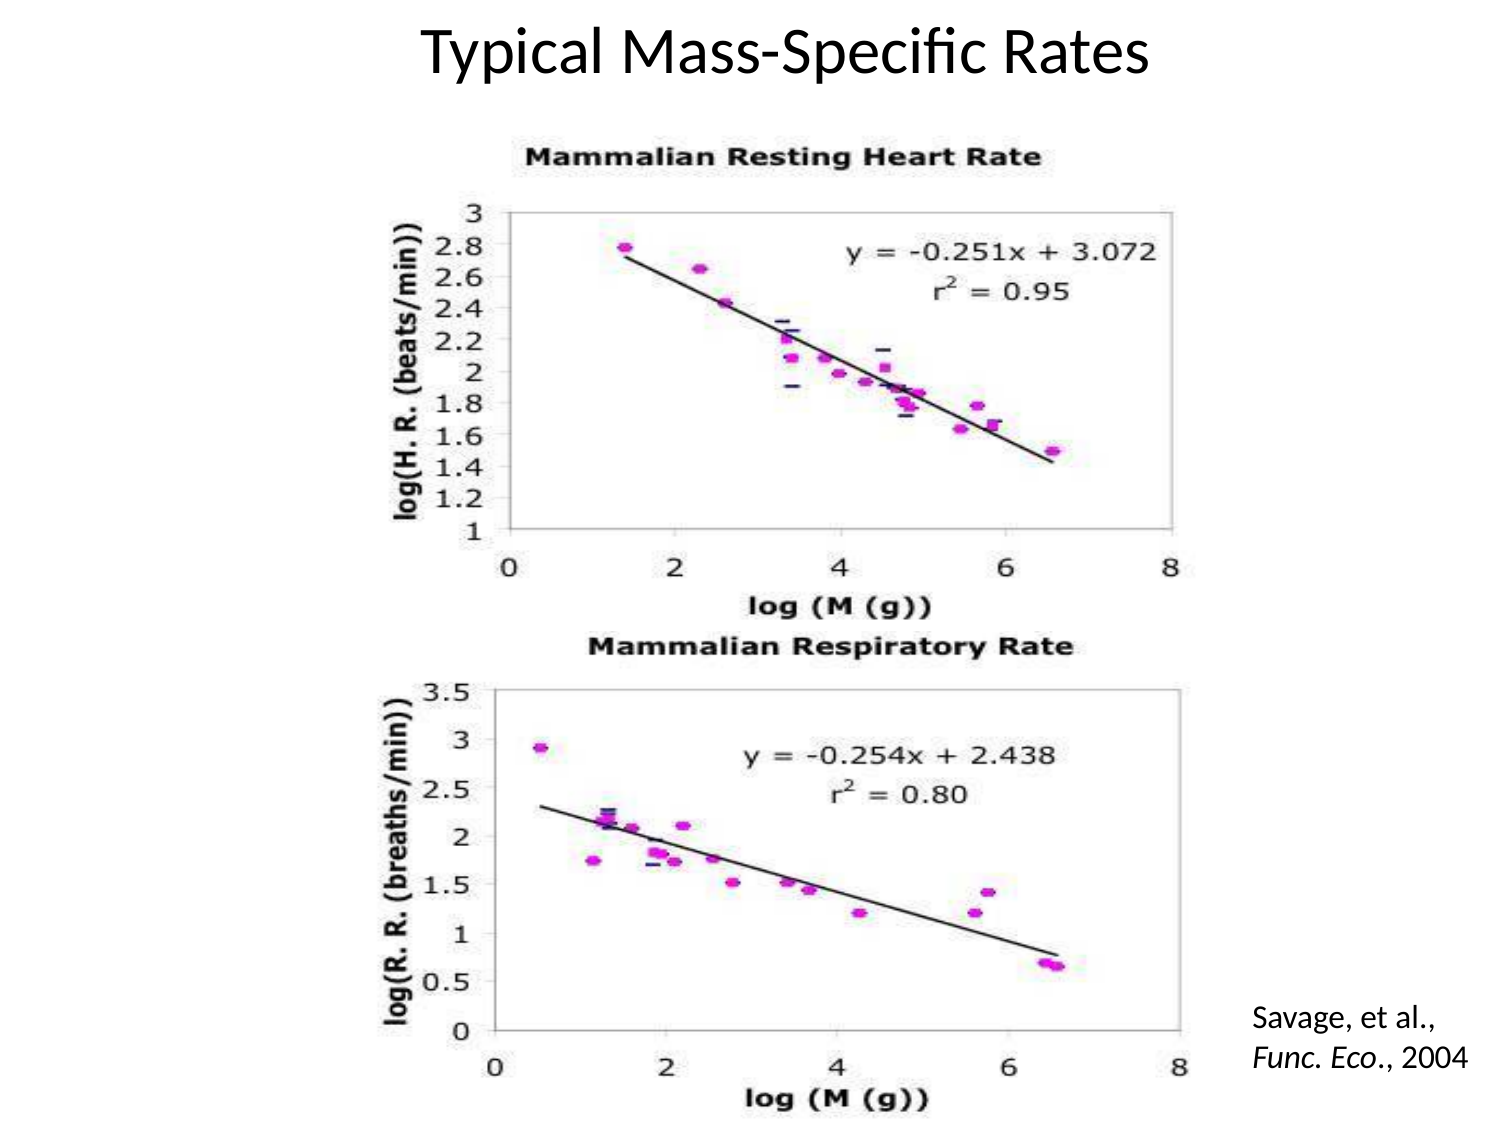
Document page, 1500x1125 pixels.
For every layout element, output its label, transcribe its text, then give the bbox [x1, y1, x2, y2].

text_box Savage, et al., Func. Eco., 2004 [1237, 987, 1500, 1083]
text_box Typical Mass-Specific Rates [405, 0, 1167, 95]
picture [337, 630, 1226, 1125]
picture [337, 112, 1231, 622]
